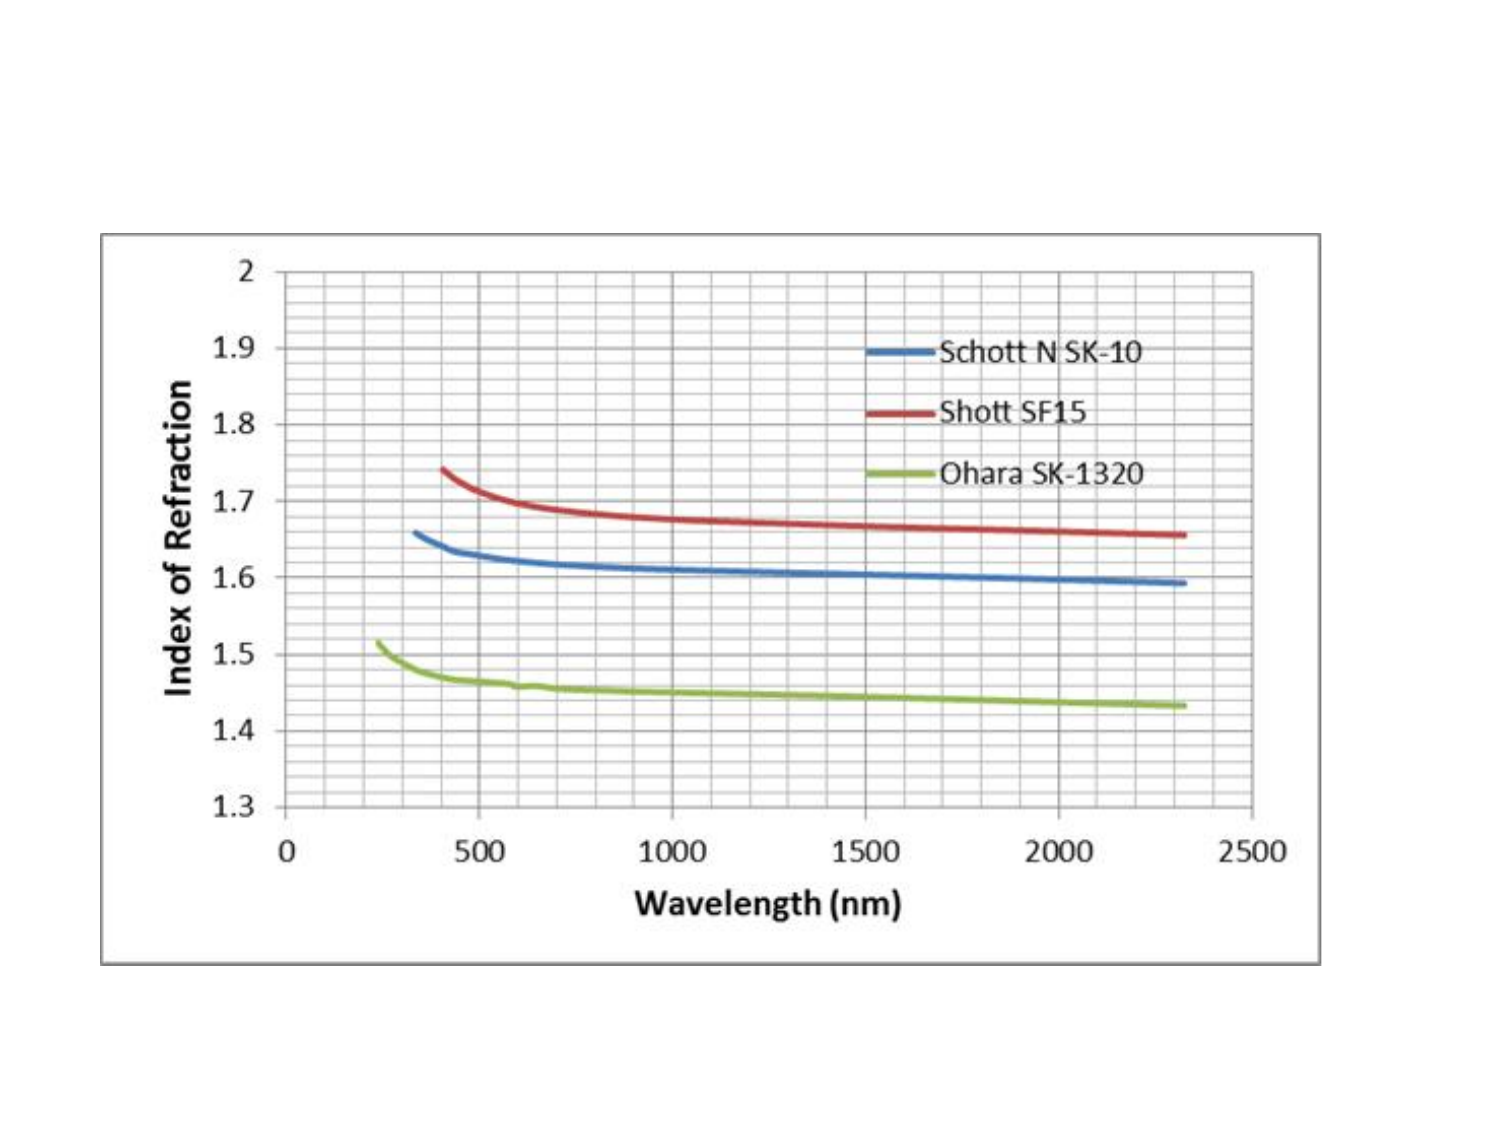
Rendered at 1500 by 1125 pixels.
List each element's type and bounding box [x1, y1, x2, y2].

picture [99, 232, 1322, 966]
